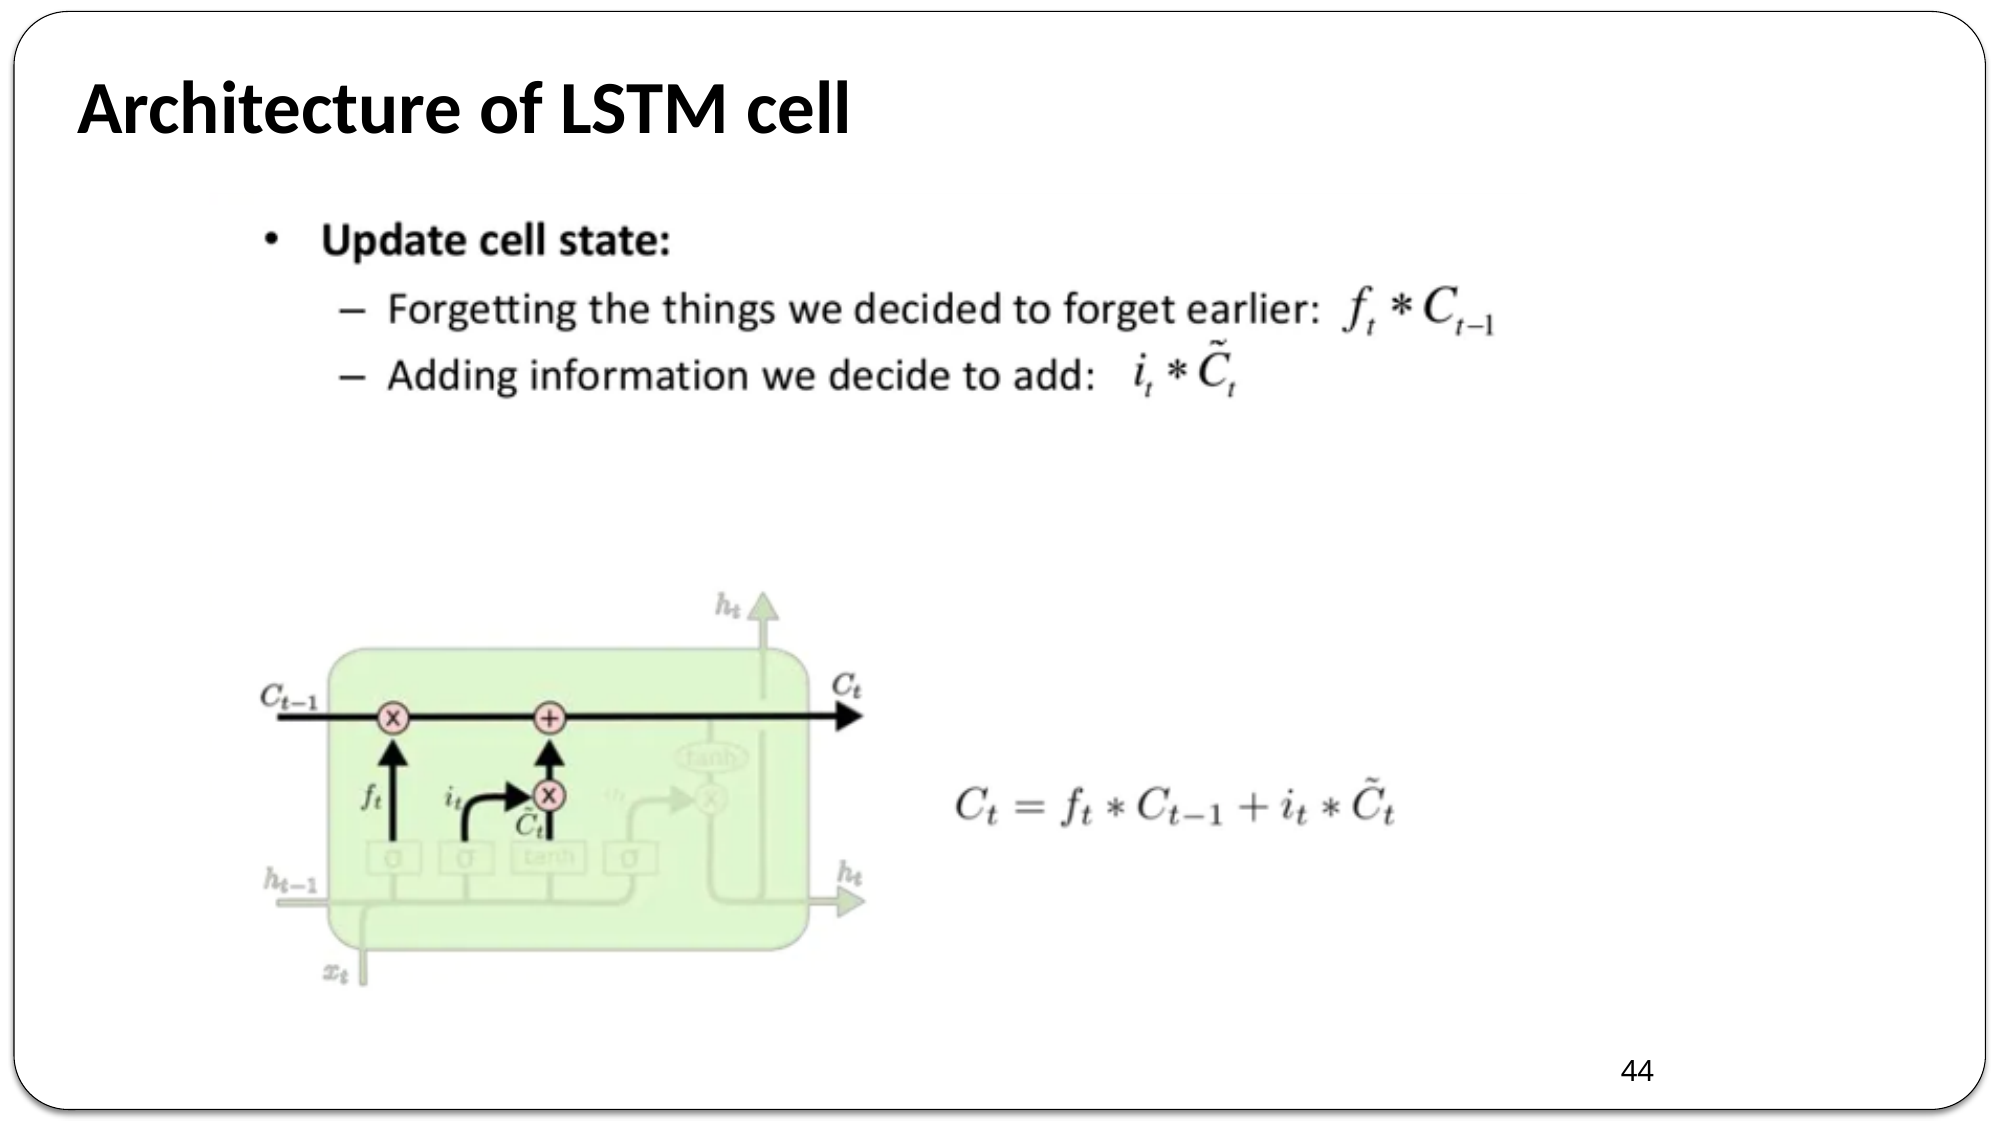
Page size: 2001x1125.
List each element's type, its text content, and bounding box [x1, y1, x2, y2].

text_box Architecture of LSTM cell [62, 51, 1693, 157]
picture [209, 191, 1527, 1011]
slide_number 44 [1412, 1042, 1863, 1103]
